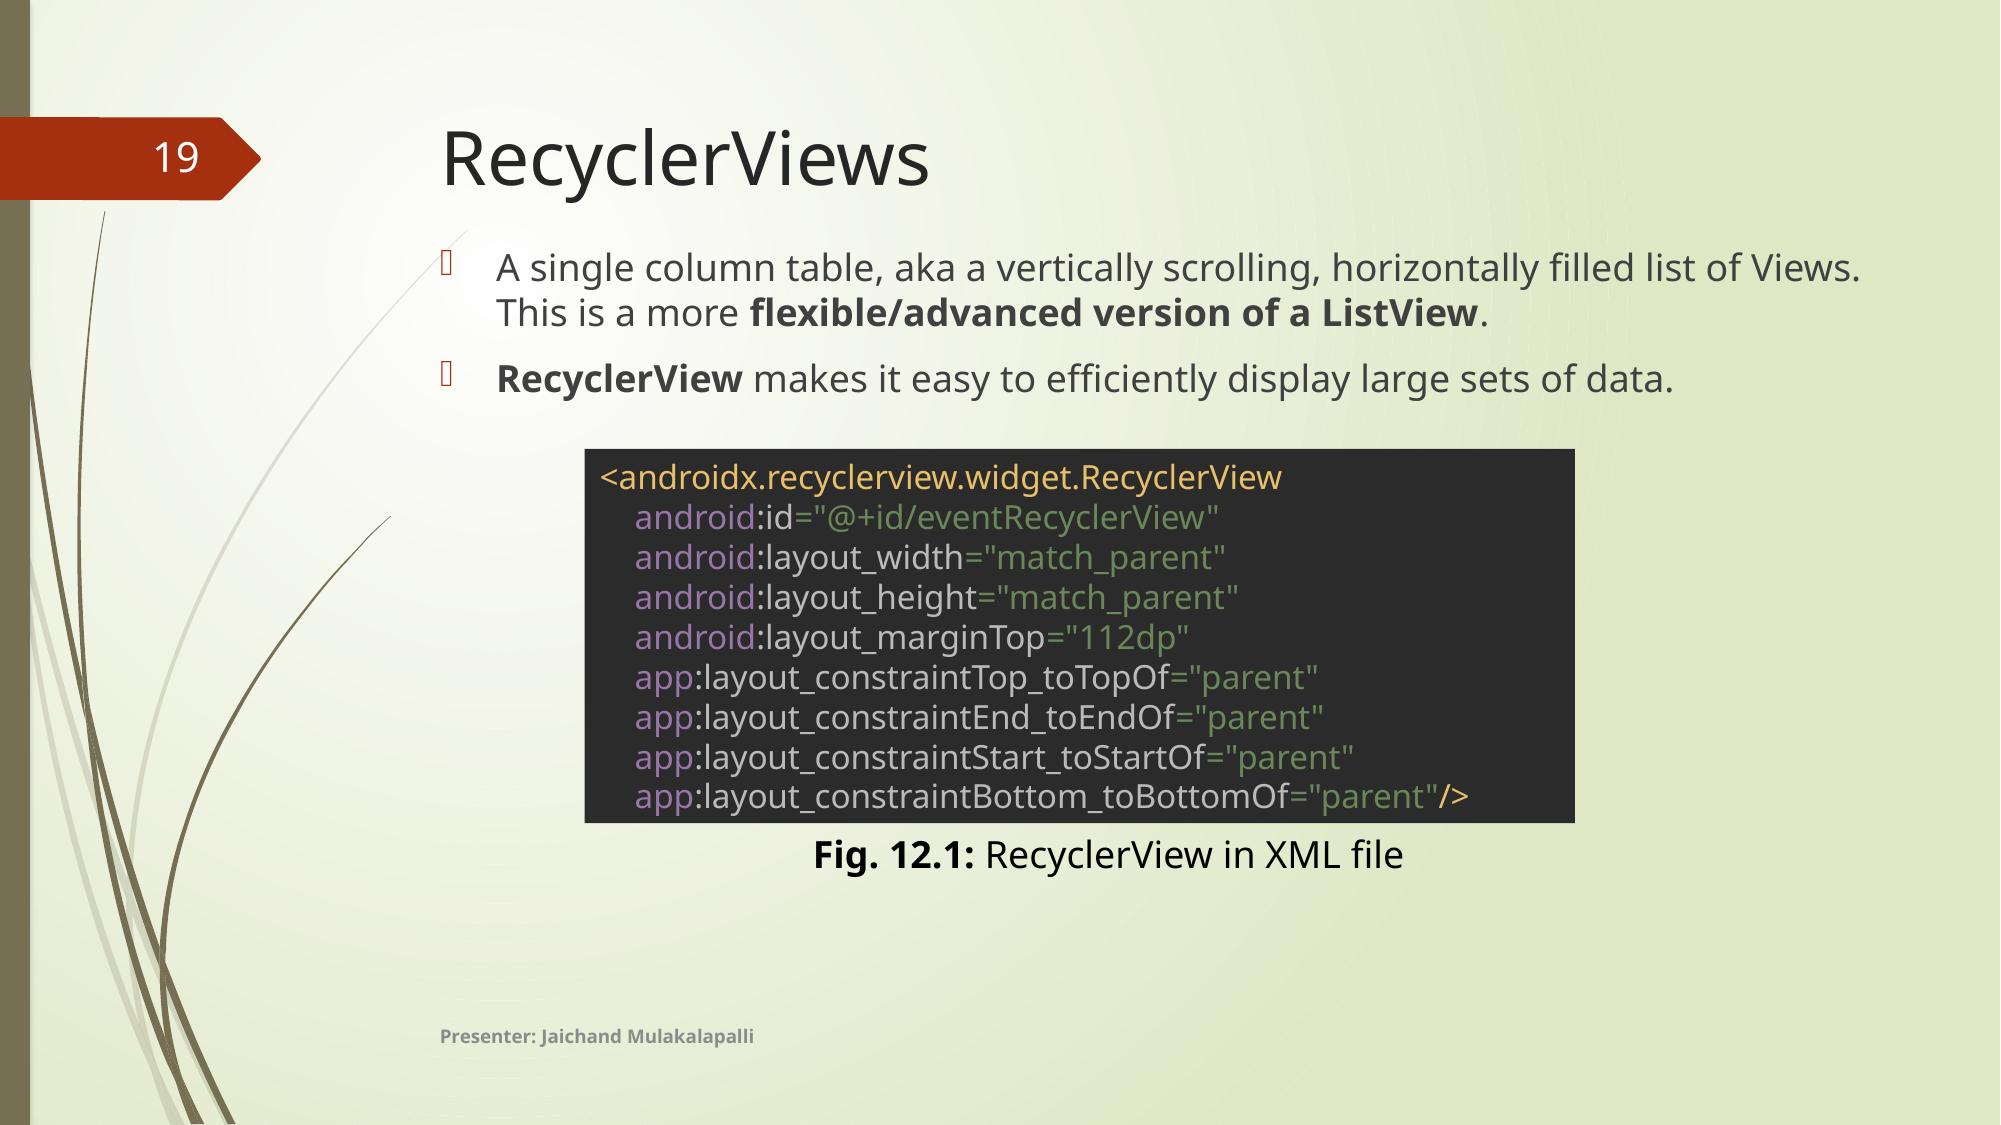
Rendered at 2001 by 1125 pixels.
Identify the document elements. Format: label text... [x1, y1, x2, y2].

list A single column table, aka a vertically scrolling, horizontally filled list of Views. This is a more flexible/advanced version of a ListView. RecyclerView makes it easy to efficiently display large sets of data. [425, 236, 1888, 475]
footer Presenter: Jaichand Mulakalapalli [424, 1006, 1675, 1067]
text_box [584, 446, 1576, 885]
title RecyclerViews [425, 102, 1888, 236]
slide_number 19 [87, 129, 216, 190]
